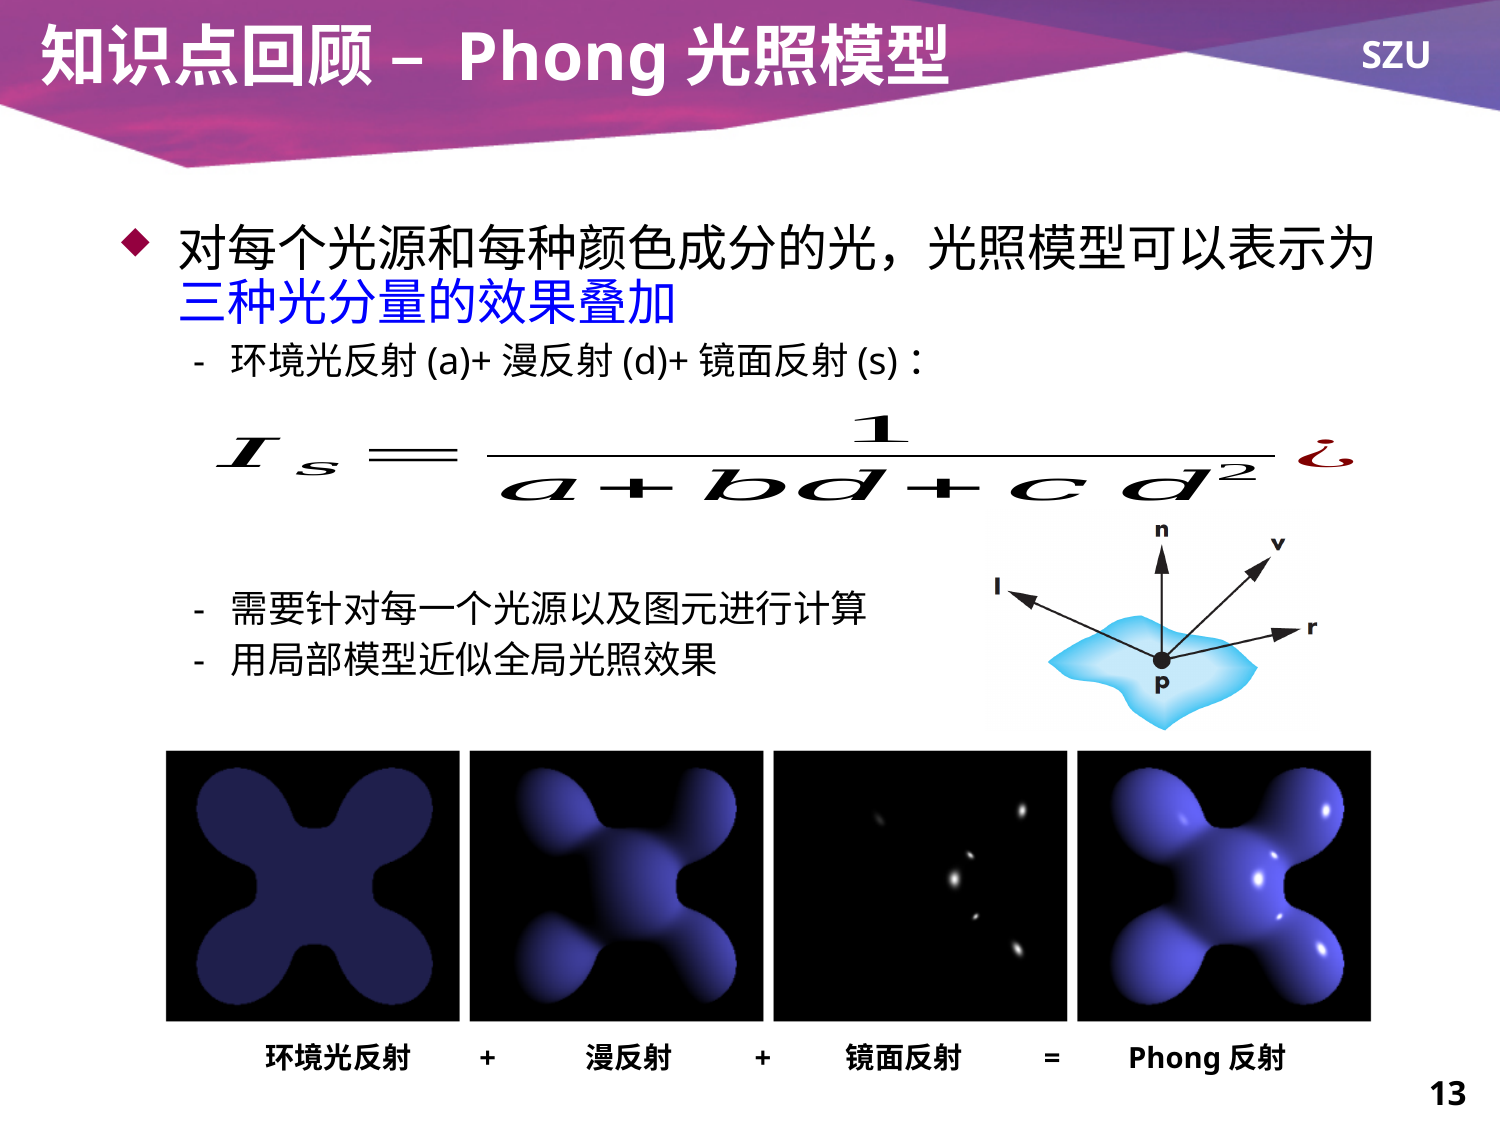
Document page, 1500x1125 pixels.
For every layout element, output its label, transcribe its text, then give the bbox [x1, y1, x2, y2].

picture [0, 0, 1500, 1125]
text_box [151, 742, 1380, 1083]
list 对每个光源和每种颜色成分的光，光照模型可以表示为三种光分量的效果叠加 环境光反射(a)+漫反射(d)+镜面反射(s)： 需要针对每一个光源以及图元进行计算 用局部模型近似全局光照效果 [103, 216, 1397, 930]
title 知识点回顾 – Phong光照模型 [25, 15, 1320, 104]
slide_number 13 [1384, 1065, 1500, 1125]
